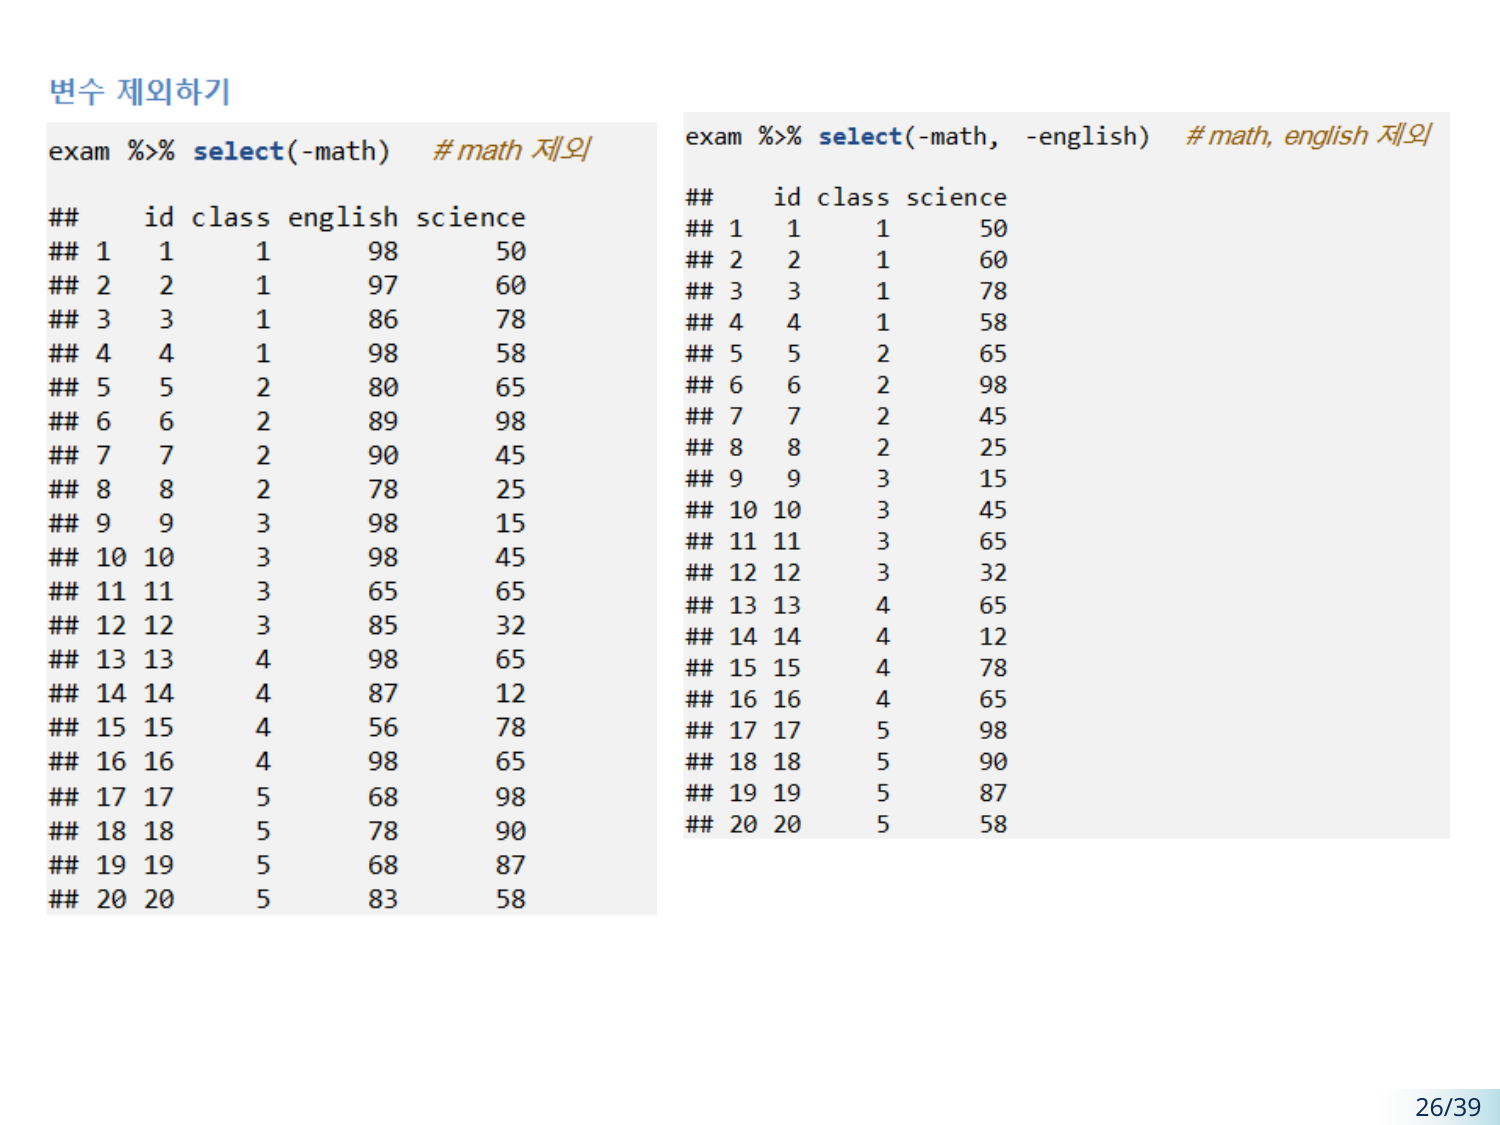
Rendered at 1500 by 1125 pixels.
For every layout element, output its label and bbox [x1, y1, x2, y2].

picture [675, 111, 1450, 850]
picture [27, 60, 658, 940]
